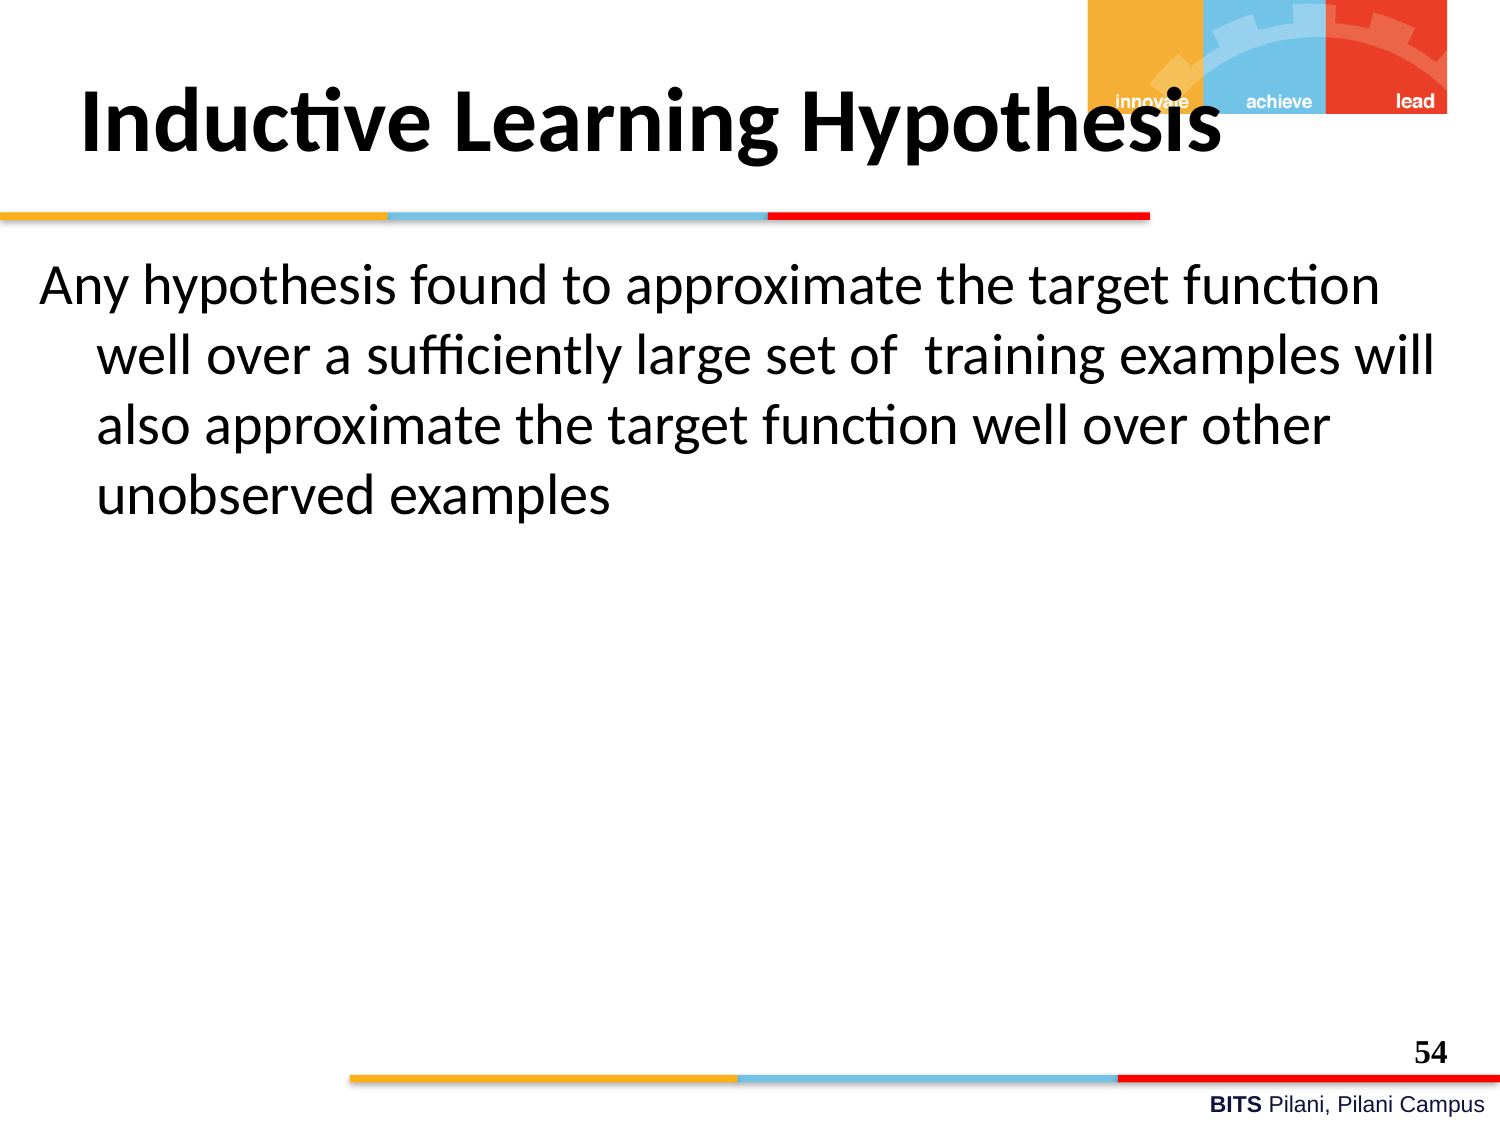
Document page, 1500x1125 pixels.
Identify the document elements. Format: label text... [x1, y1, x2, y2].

list Any hypothesis found to approximate the target function well over a sufficiently large set of training examples will also approximate the target function well over other unobserved examples [24, 239, 1500, 1050]
picture [1087, 0, 1448, 114]
title Inductive Learning Hypothesis [64, 13, 1263, 217]
slide_number 54 [1399, 1023, 1500, 1072]
